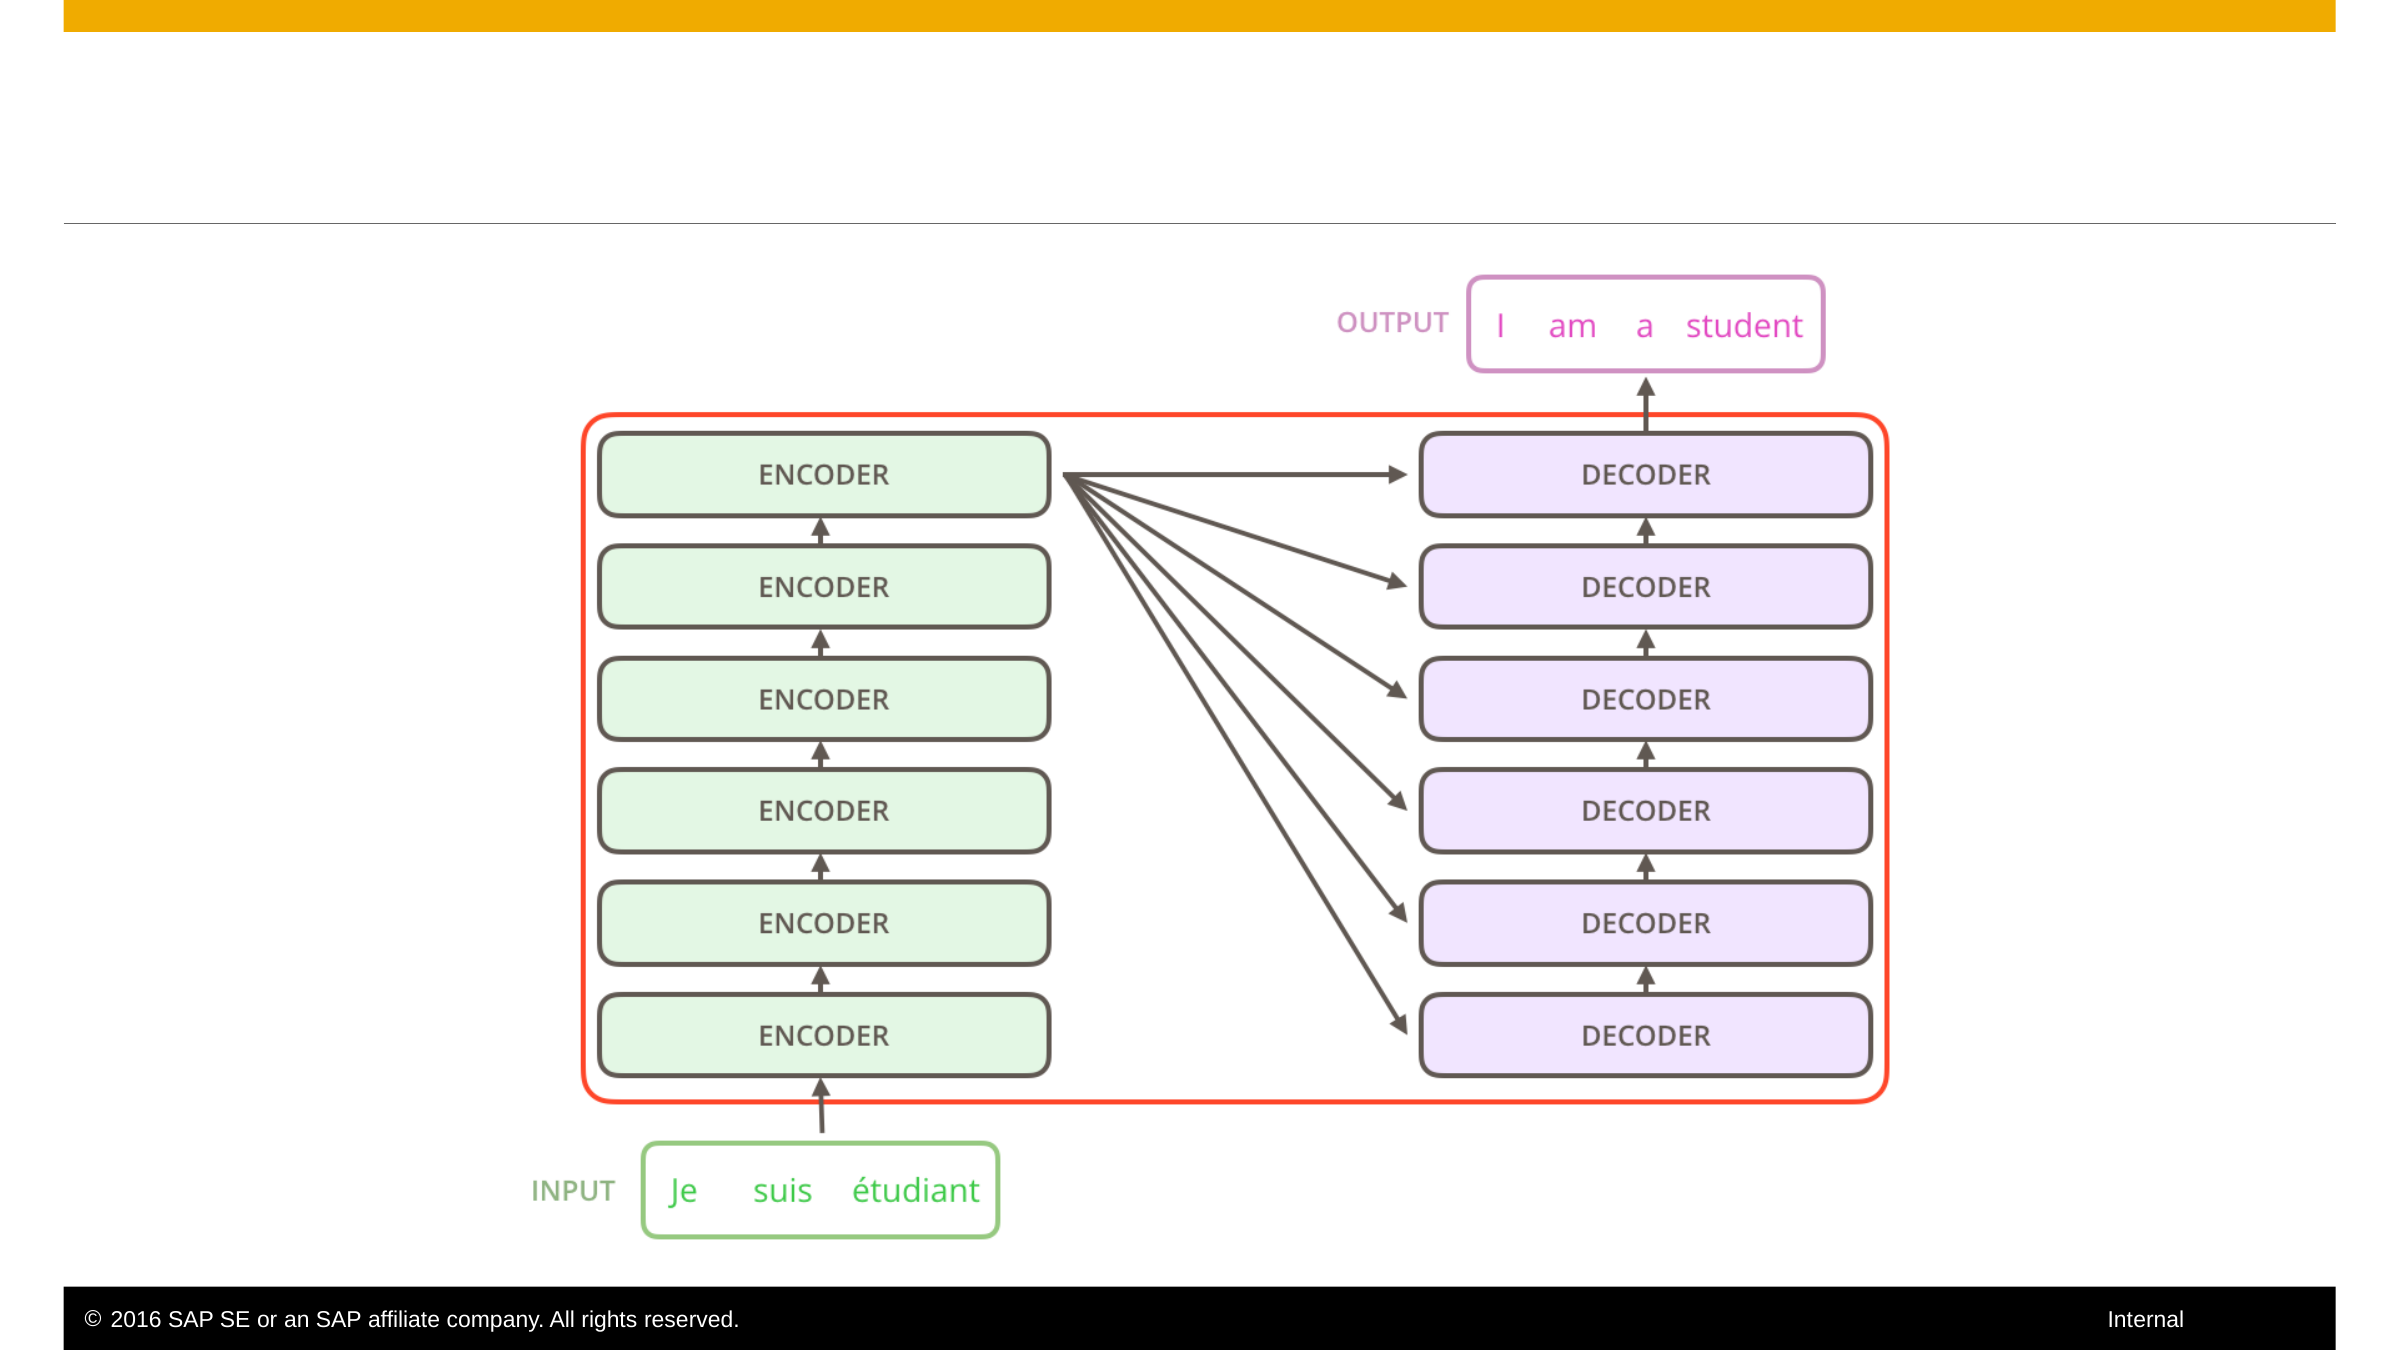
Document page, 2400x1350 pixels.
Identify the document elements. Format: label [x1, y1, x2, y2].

picture [475, 266, 1997, 1257]
